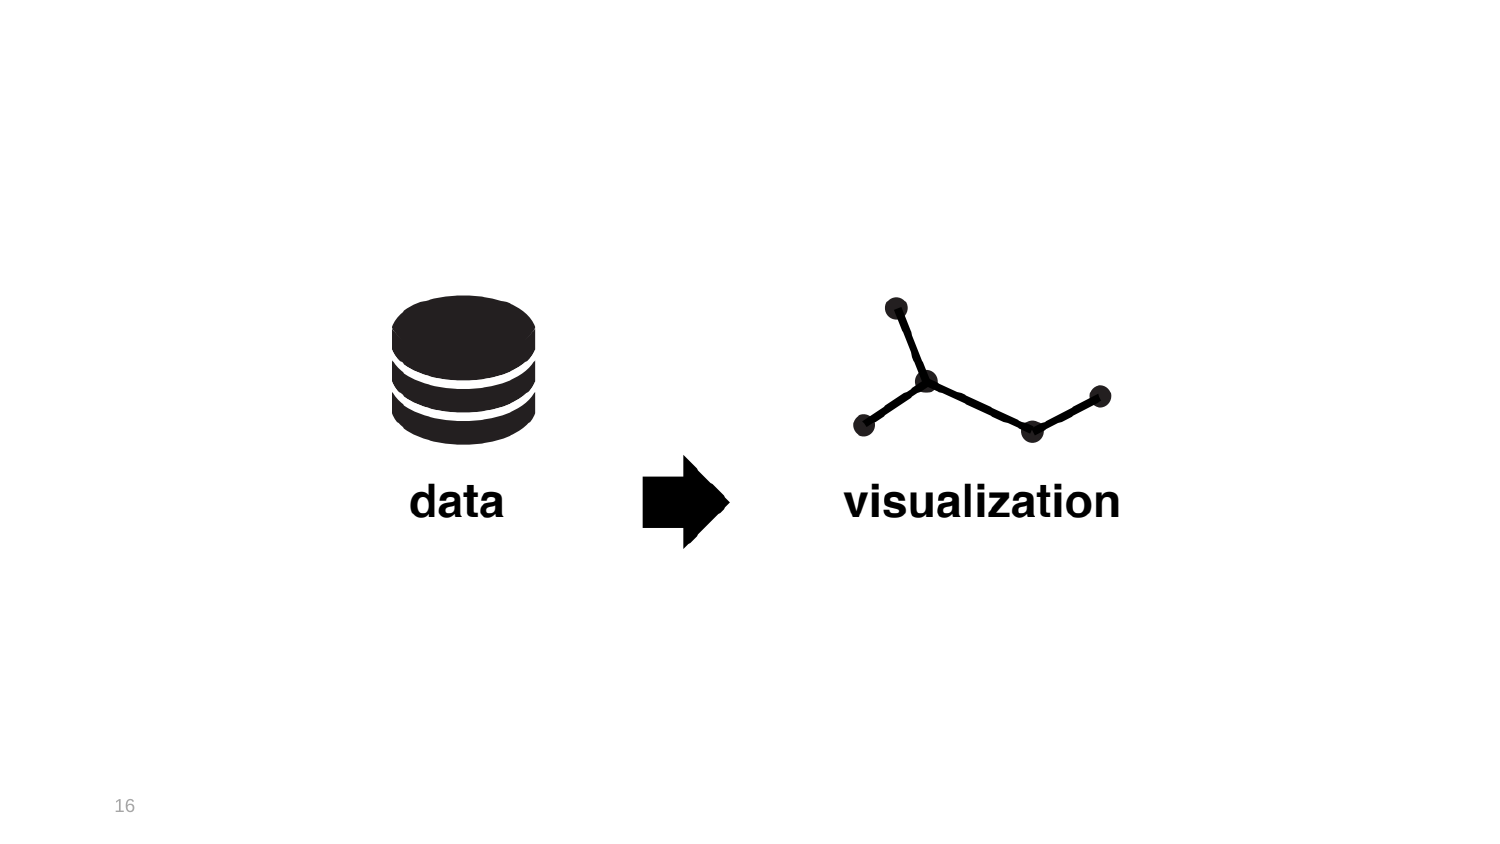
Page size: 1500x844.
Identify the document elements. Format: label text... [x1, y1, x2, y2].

picture [296, 271, 1204, 573]
slide_number 16 [103, 782, 441, 827]
